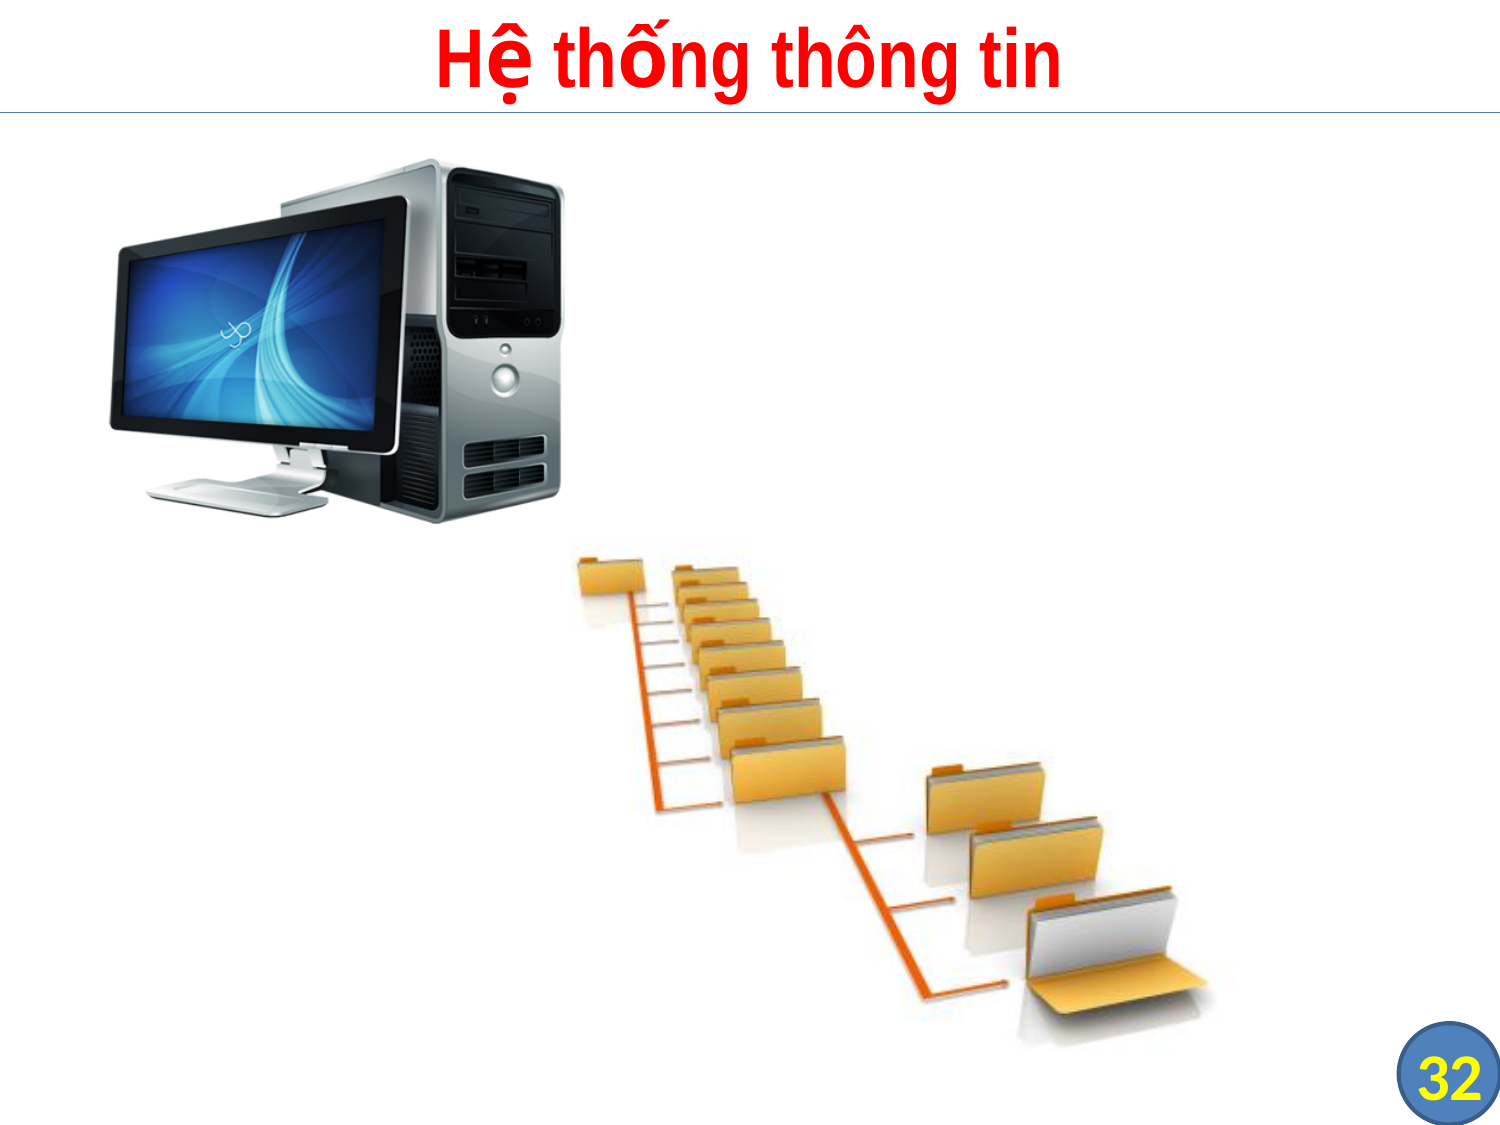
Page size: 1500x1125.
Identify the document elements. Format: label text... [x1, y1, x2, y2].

picture [99, 149, 1263, 1075]
slide_number ‹#› [1399, 1023, 1500, 1125]
title Hệ thống thông tin [0, 0, 1500, 113]
